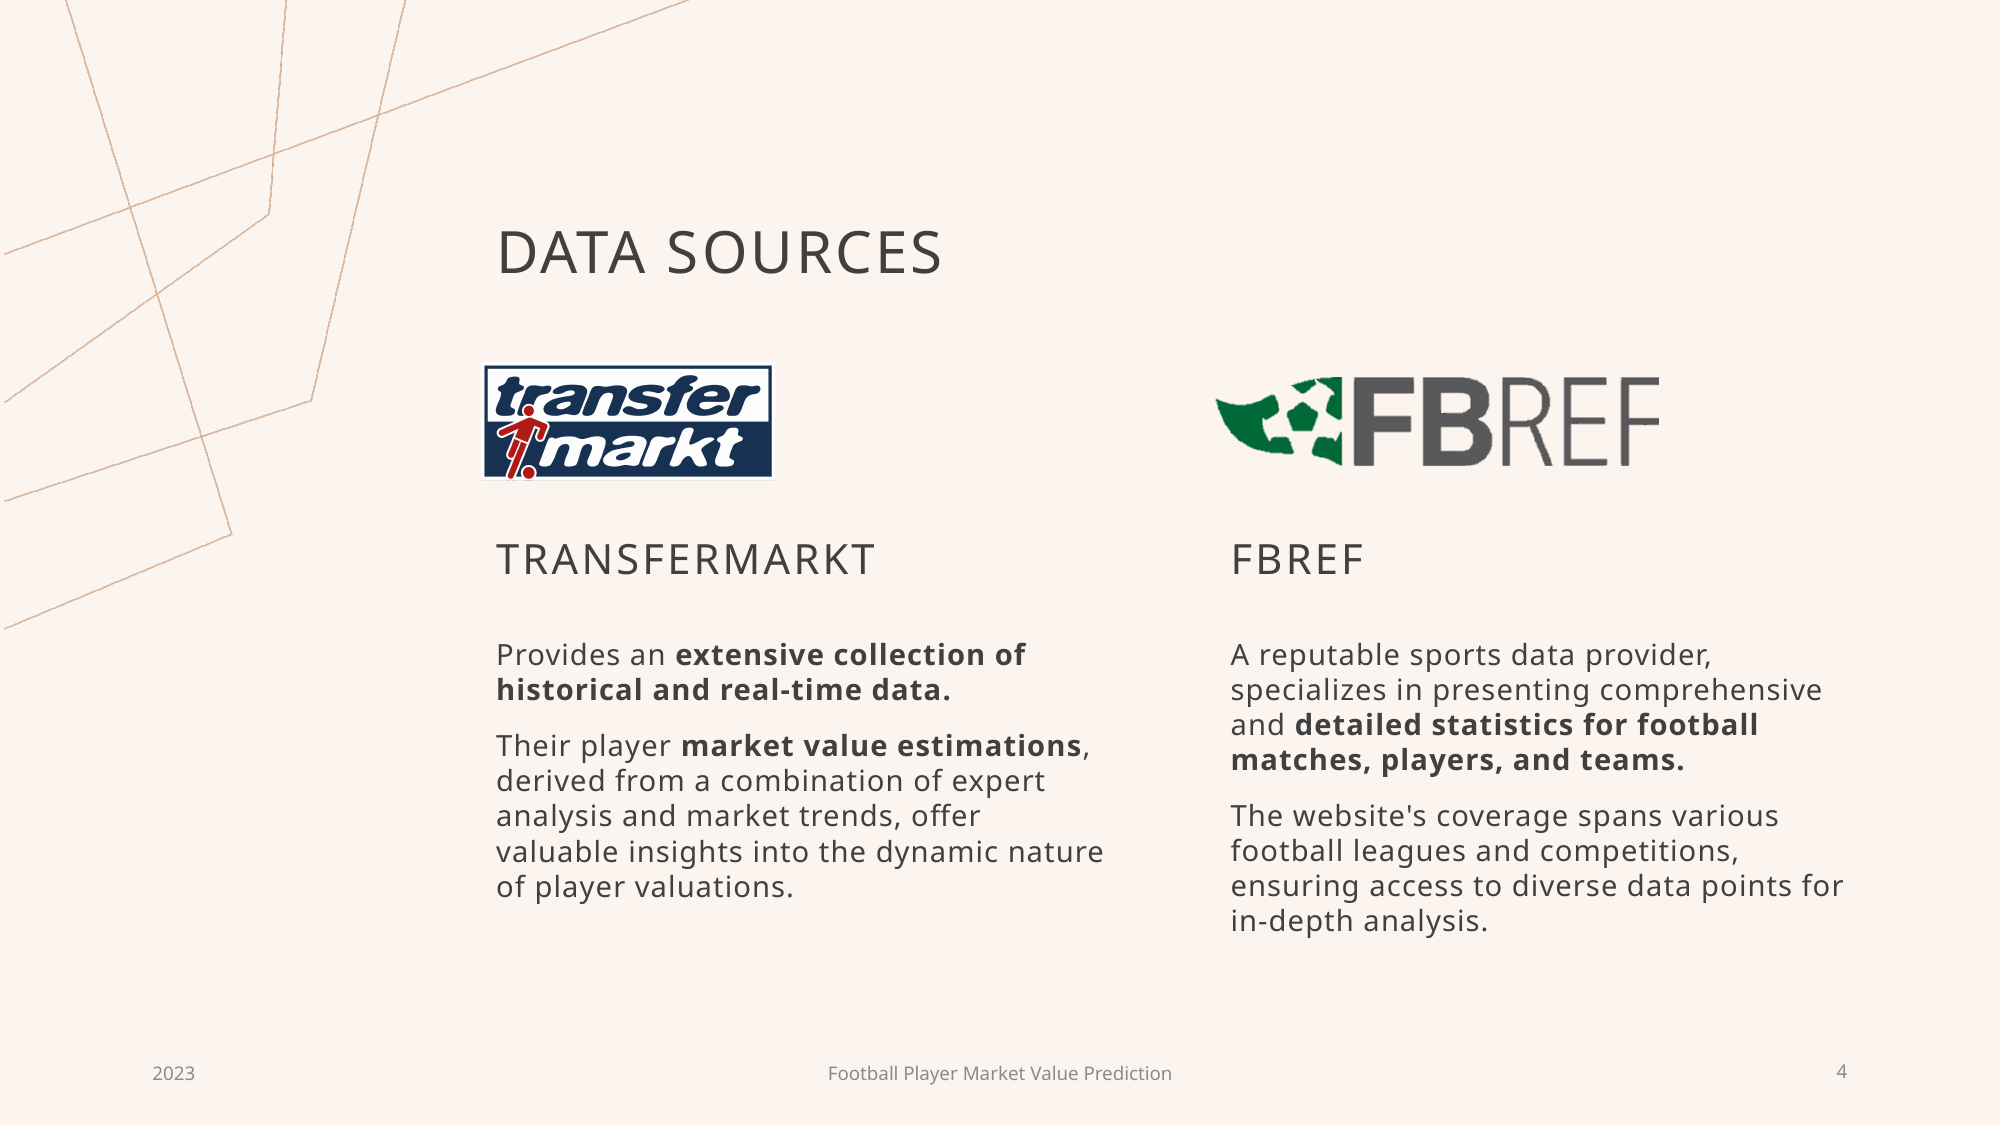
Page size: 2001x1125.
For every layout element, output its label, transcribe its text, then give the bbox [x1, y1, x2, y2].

list FBREF [1215, 455, 1863, 591]
picture [4, 0, 775, 642]
list TRANSFERMARKT [481, 455, 1125, 591]
picture [1215, 377, 1662, 466]
list Provides an extensive collection of historical and real-time data. Their player market value estimations, derived from a combination of expert analysis and market trends, offer valuable insights into the dynamic nature of player valuations. [481, 629, 1125, 957]
slide_number 4 [1412, 1042, 1863, 1103]
slide_number 2023 [137, 1042, 588, 1103]
list A reputable sports data provider, specializes in presenting comprehensive and detailed statistics for football matches, players, and teams. The website's coverage spans various football leagues and competitions, ensuring access to diverse data points for in-depth analysis. [1215, 629, 1863, 957]
footer Football Player Market Value Prediction [804, 1042, 1196, 1103]
title DATA SOURCES [481, 146, 1863, 364]
